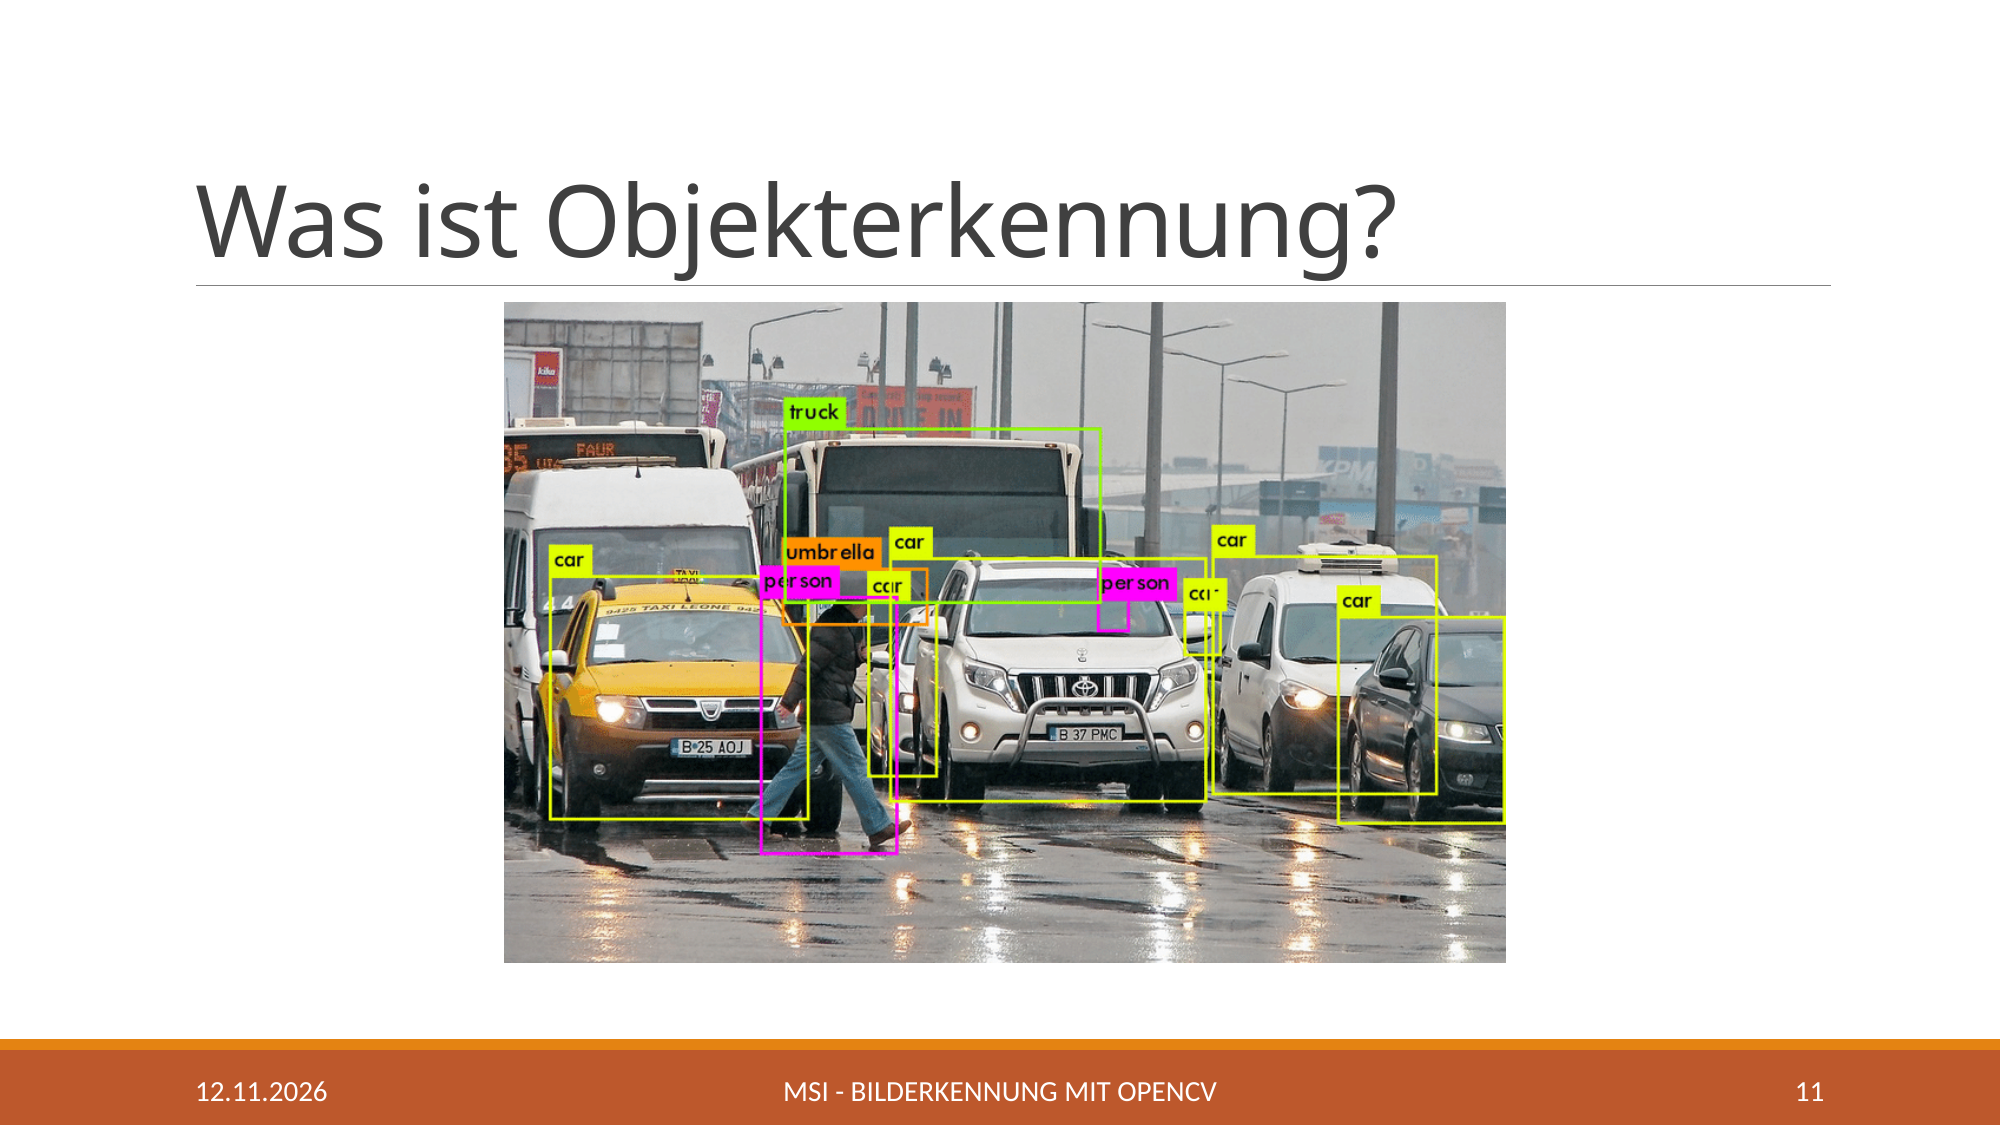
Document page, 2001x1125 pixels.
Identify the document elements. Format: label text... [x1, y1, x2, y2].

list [503, 302, 1507, 964]
slide_number 11 [1624, 1059, 1840, 1120]
title Was ist Objekterkennung? [180, 47, 1830, 285]
footer MSI - Bilderkennung mit OpenCV [604, 1059, 1396, 1120]
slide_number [180, 1059, 586, 1120]
